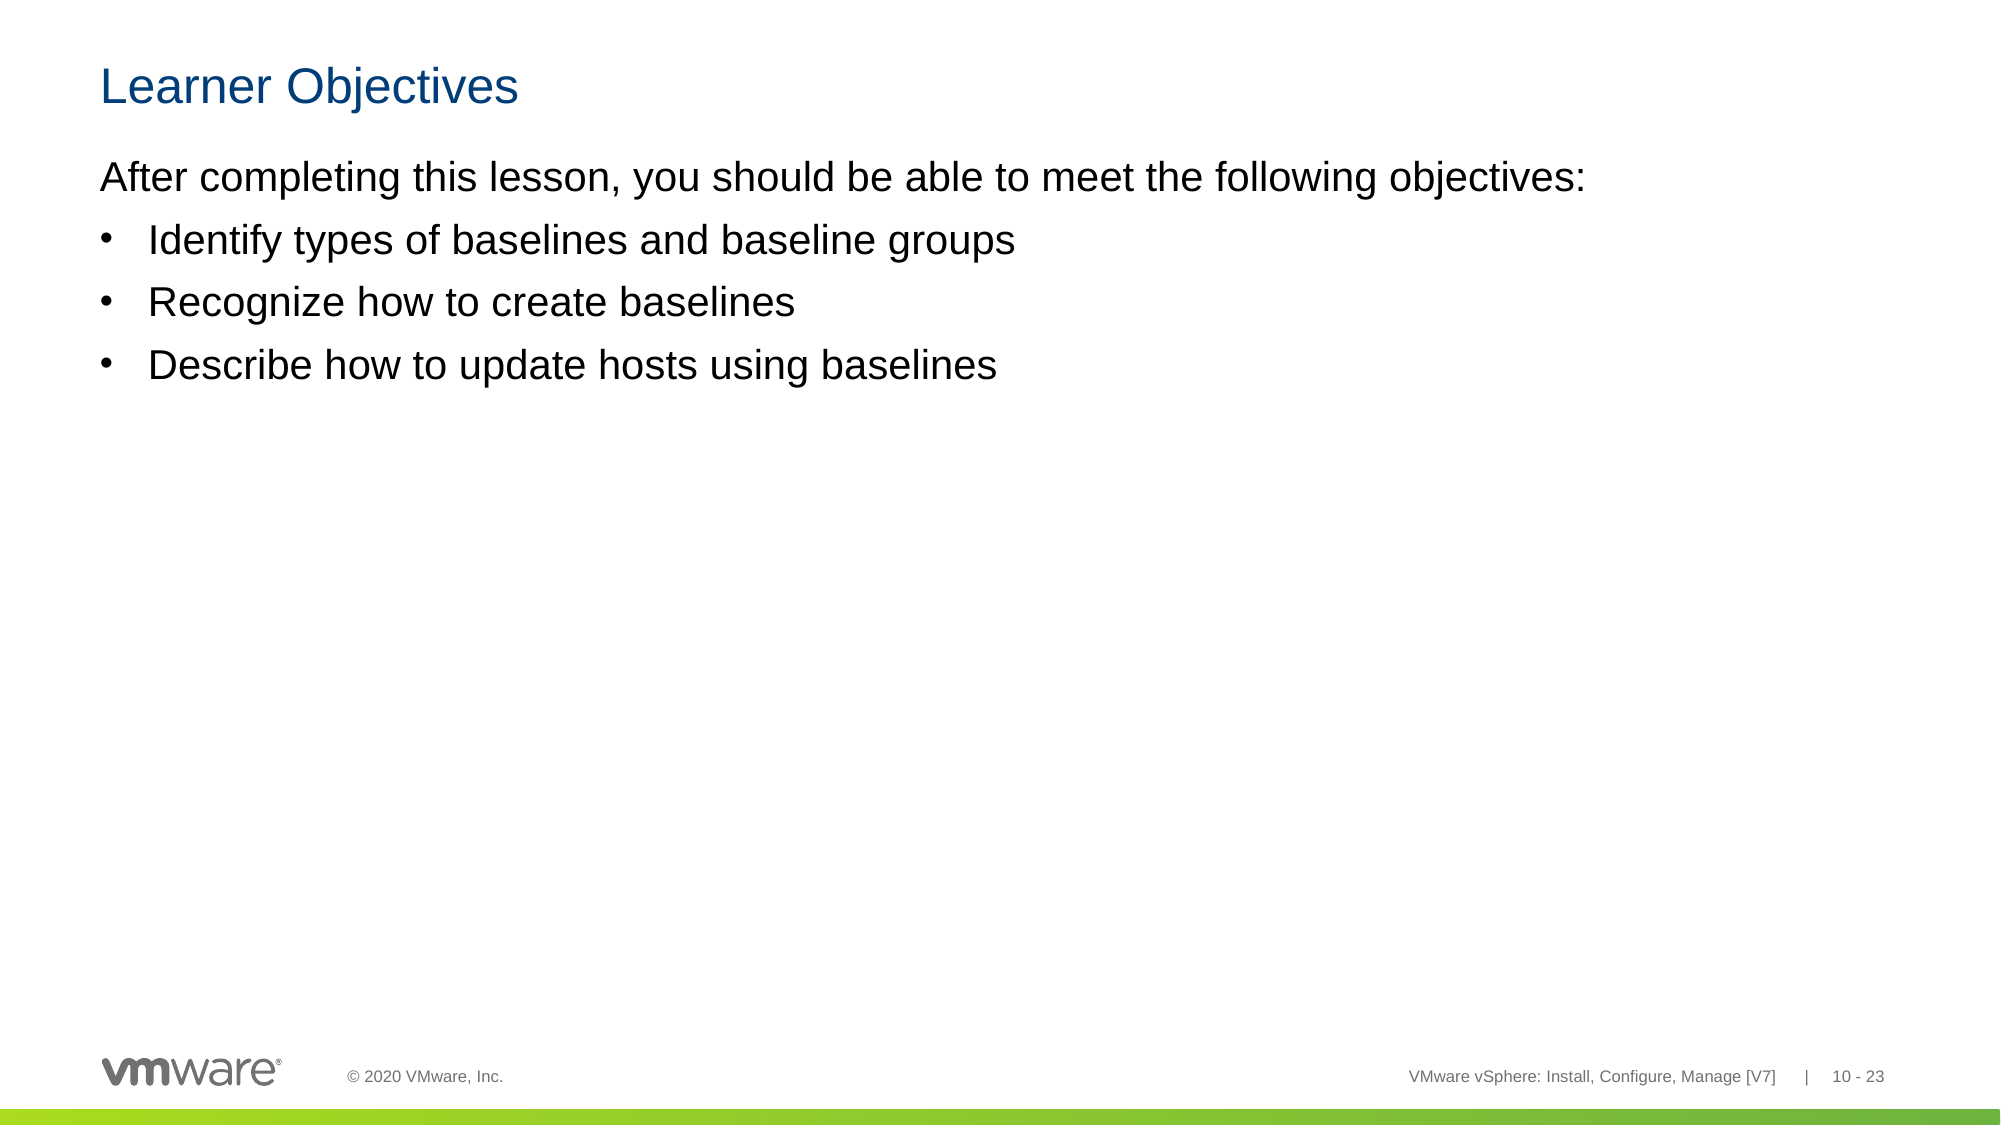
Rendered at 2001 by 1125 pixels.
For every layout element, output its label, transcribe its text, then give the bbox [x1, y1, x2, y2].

list After completing this lesson, you should be able to meet the following objectives: Identify types of baselines and baseline groups Recognize how to create baselines Describe how to update hosts using baselines [99, 149, 1900, 1047]
footer VMware vSphere: Install, Configure, Manage [V7] | 10 - 23 [545, 1060, 1900, 1110]
title Learner Objectives [99, 54, 1900, 113]
